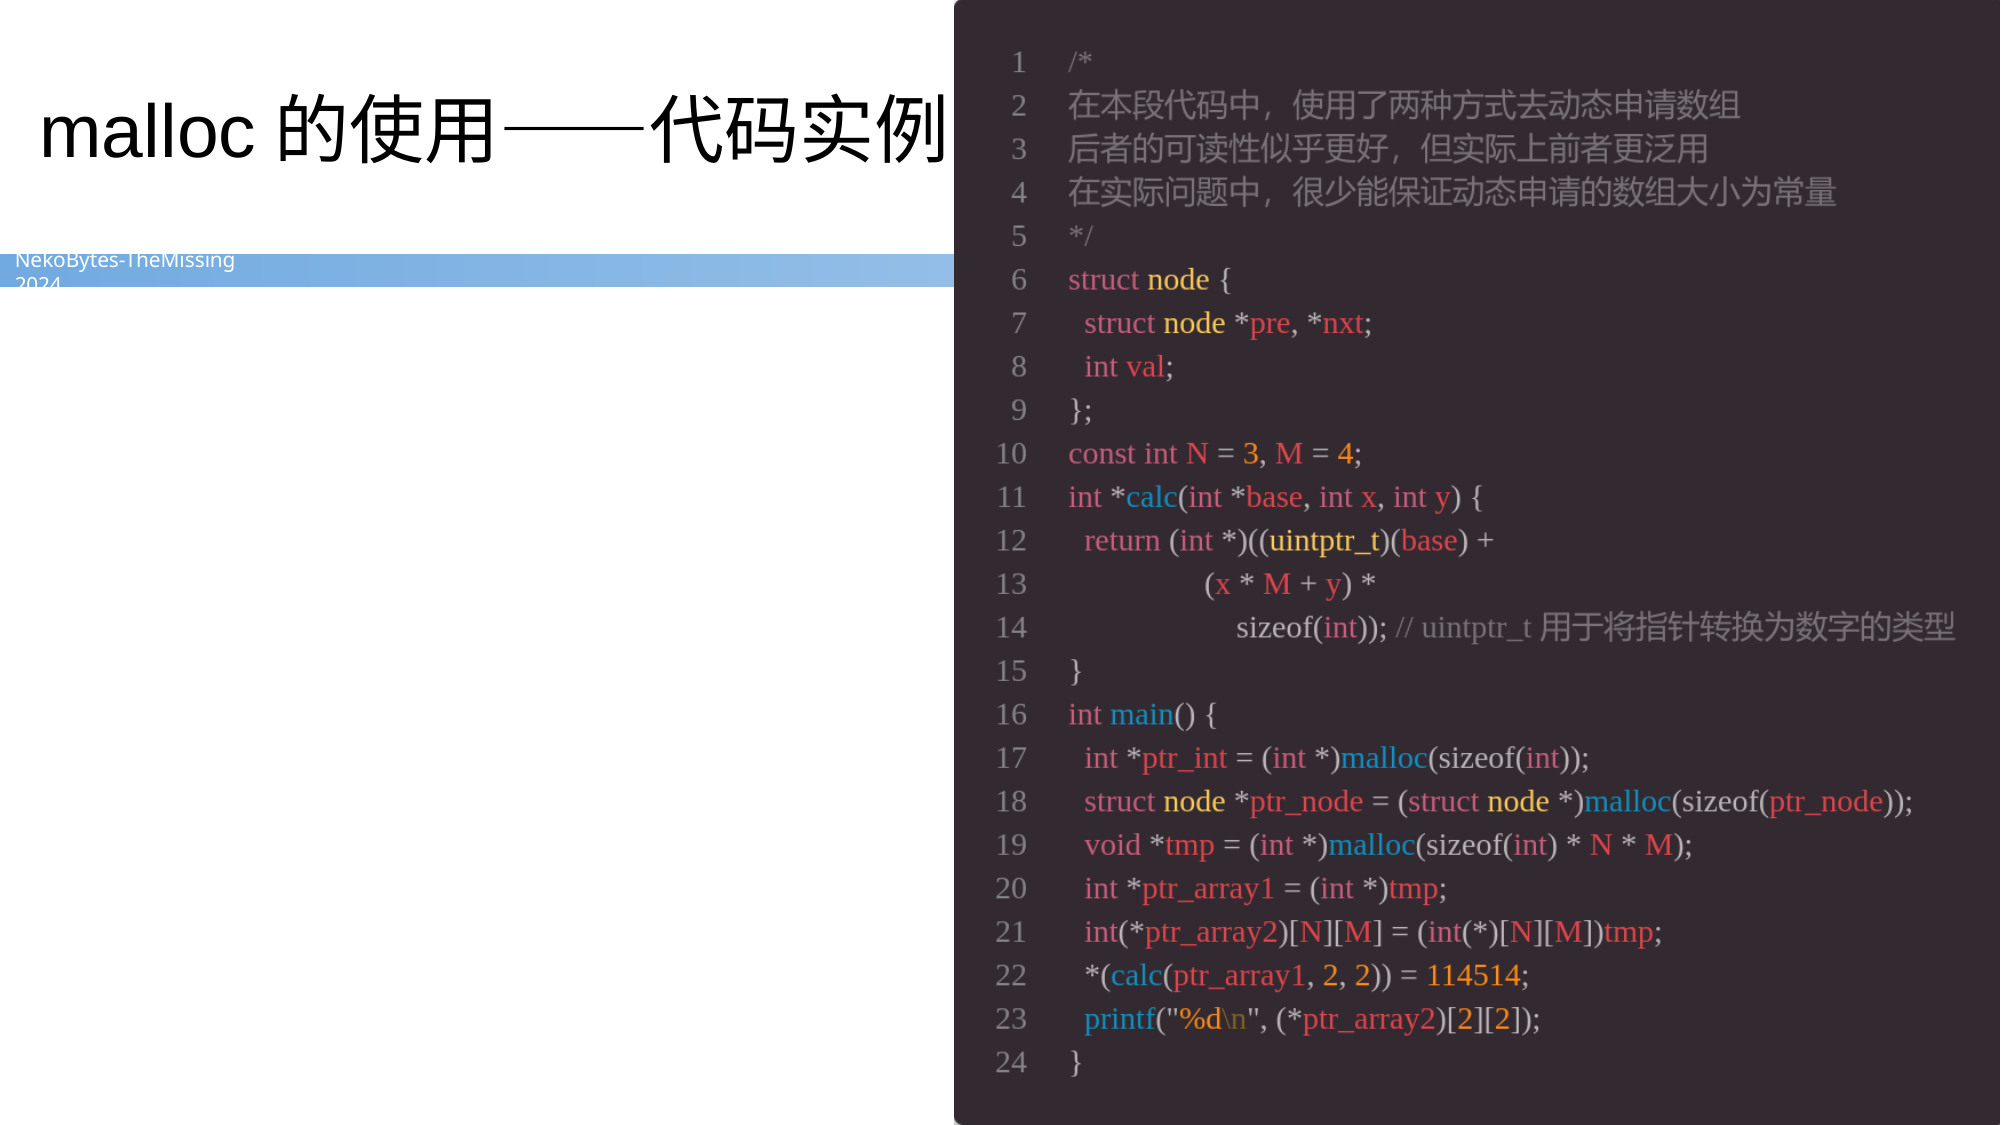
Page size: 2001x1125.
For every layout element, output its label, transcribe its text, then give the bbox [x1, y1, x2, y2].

title malloc的使用——代码实例 [39, 82, 953, 173]
picture [953, 0, 2000, 1125]
